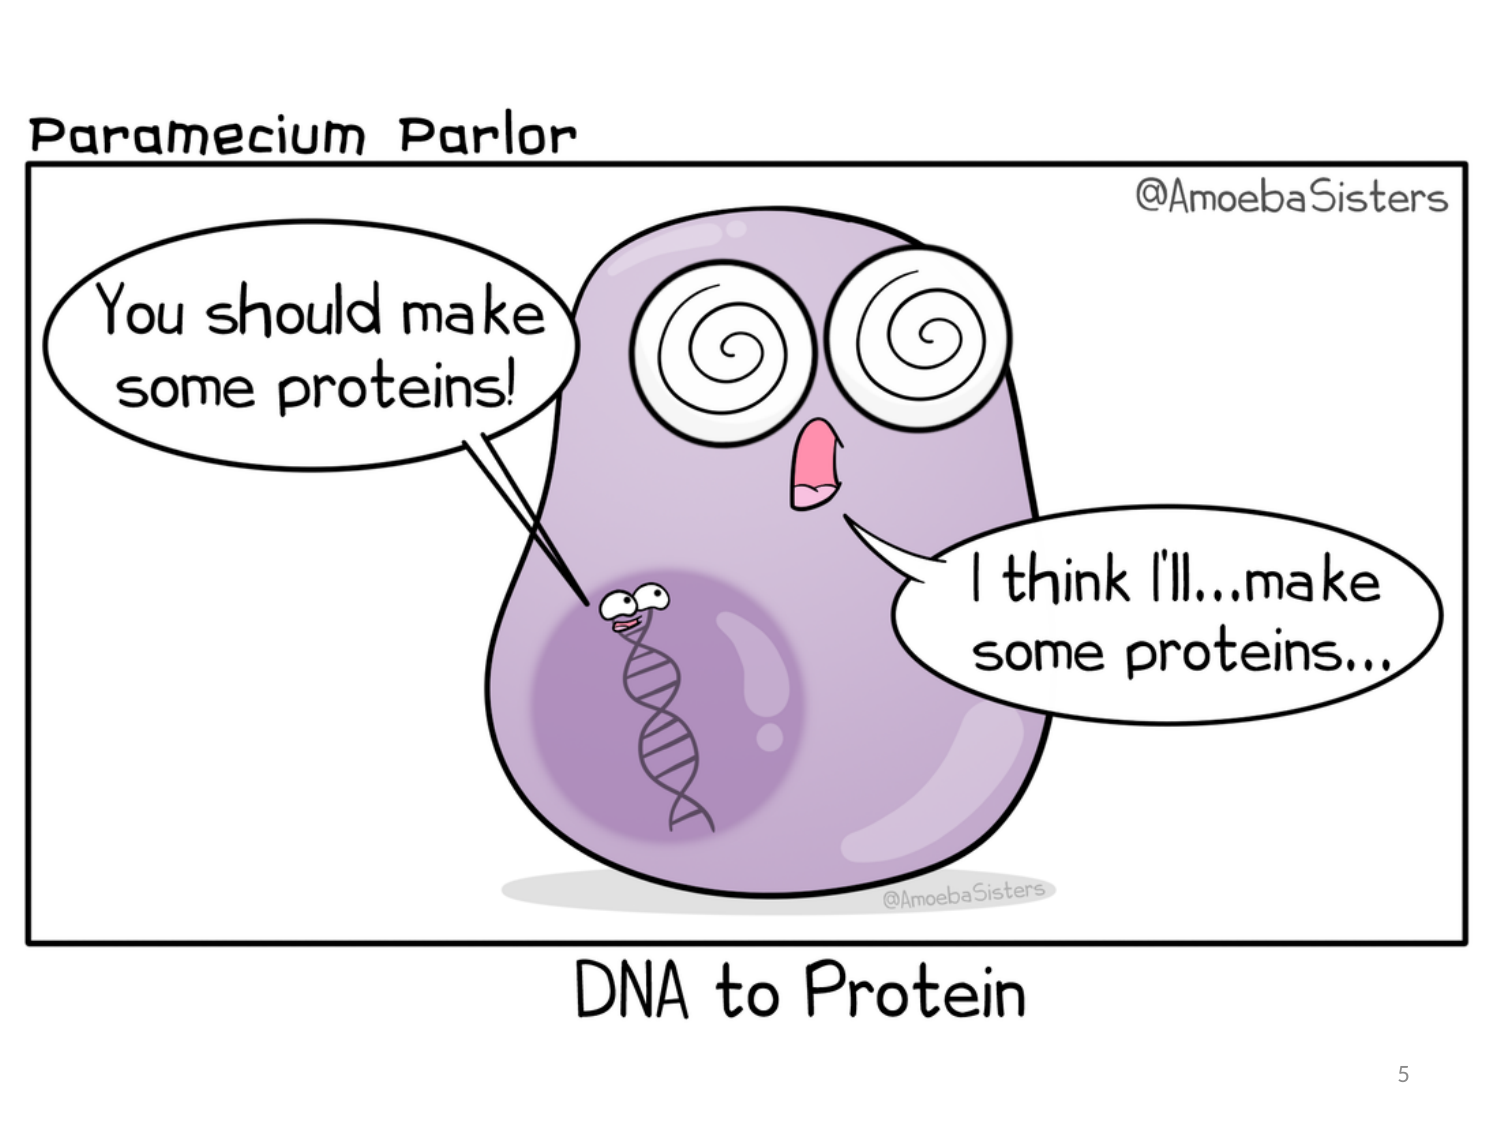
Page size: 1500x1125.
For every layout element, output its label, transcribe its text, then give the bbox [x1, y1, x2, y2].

slide_number 5 [1074, 1042, 1425, 1103]
picture [0, 93, 1500, 1032]
